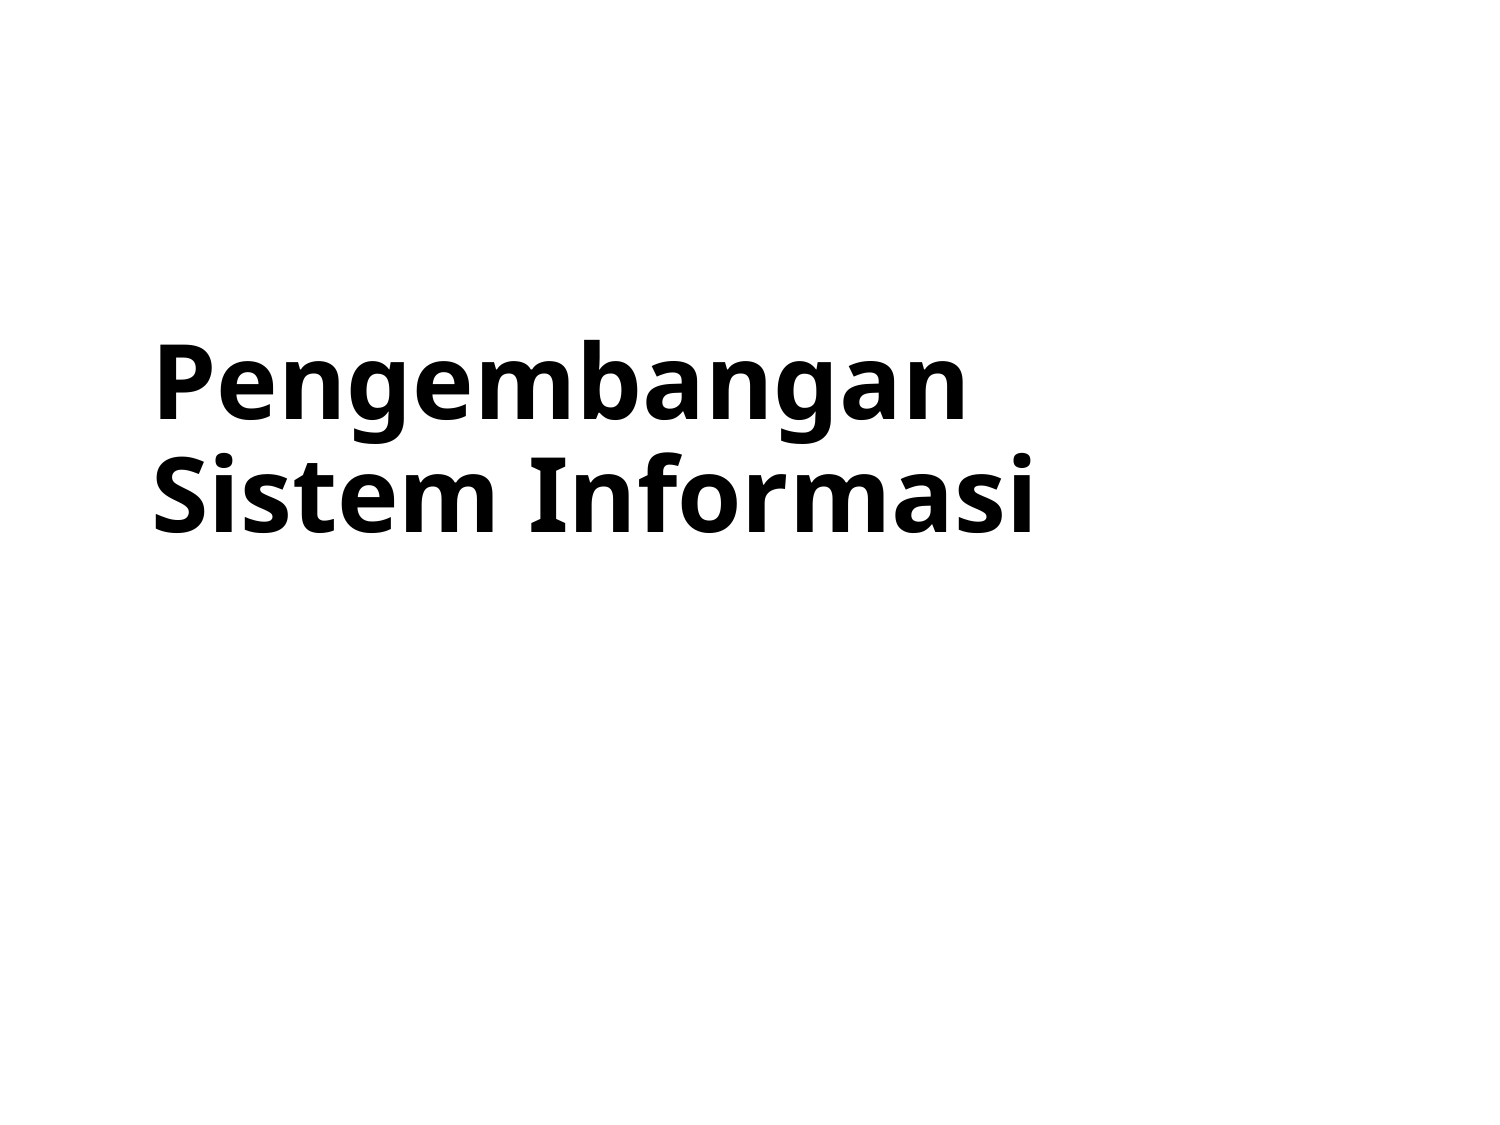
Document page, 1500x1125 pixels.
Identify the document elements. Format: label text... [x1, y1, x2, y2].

title Pengembangan Sistem Informasi [136, 183, 1353, 563]
